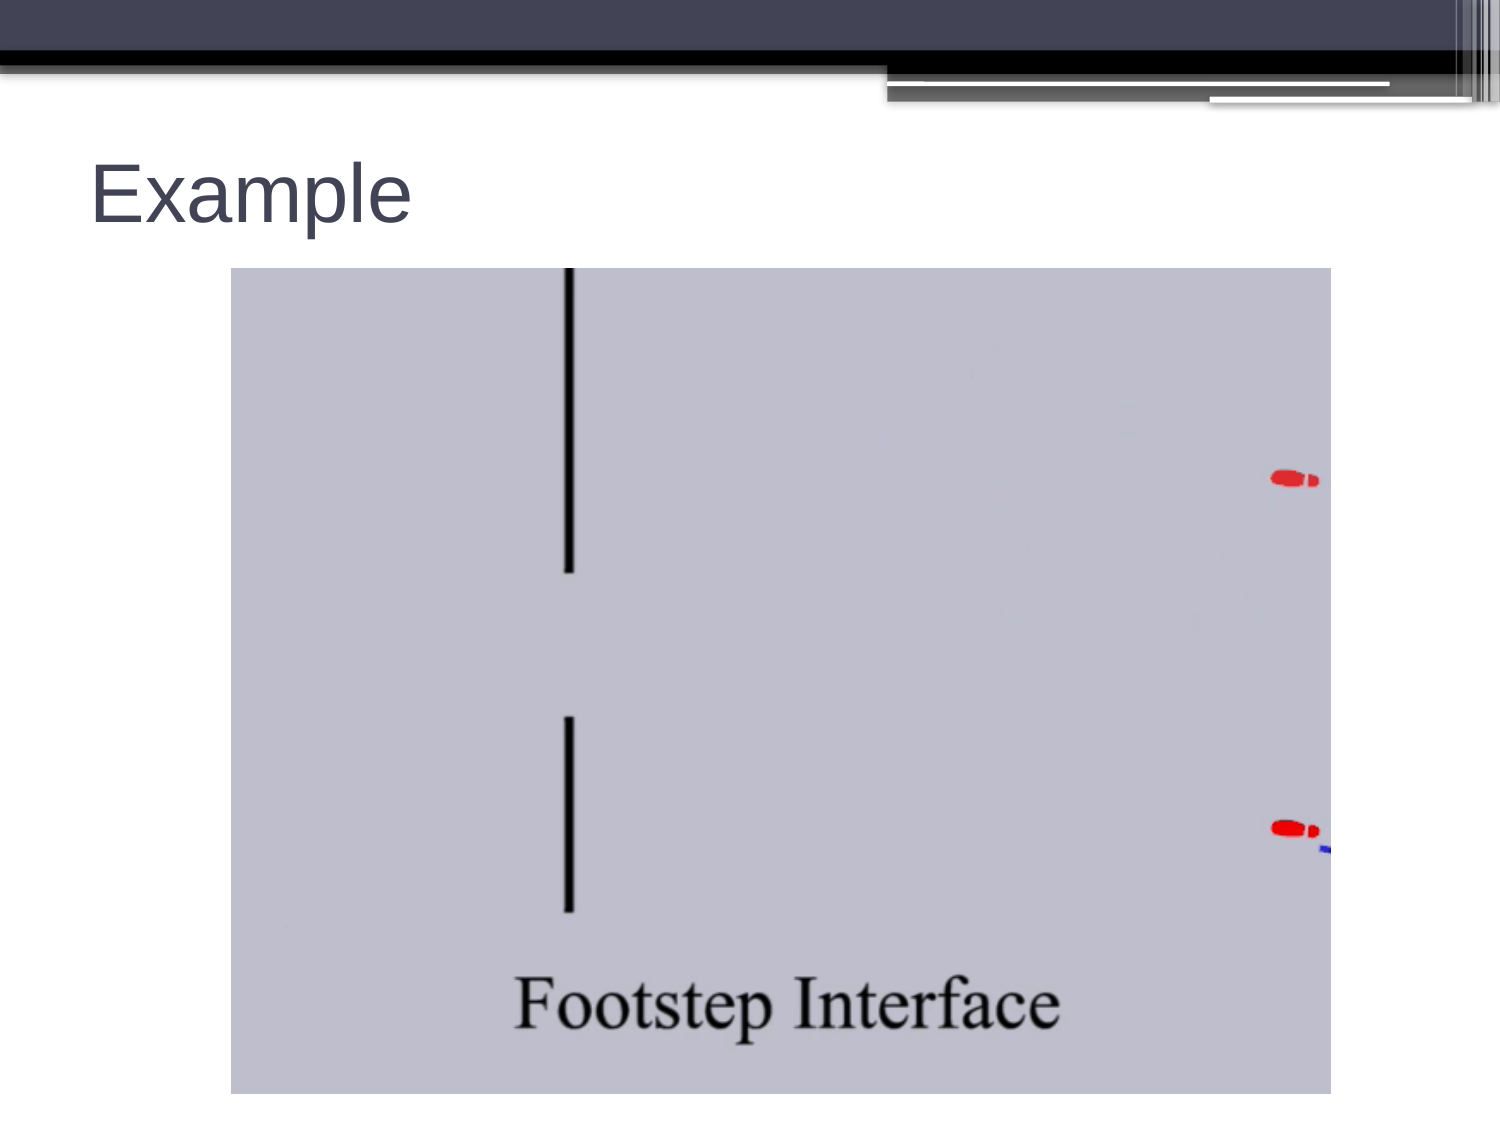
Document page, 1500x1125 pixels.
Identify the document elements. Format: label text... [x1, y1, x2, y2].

title Example [75, 101, 1425, 277]
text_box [229, 267, 1332, 1095]
